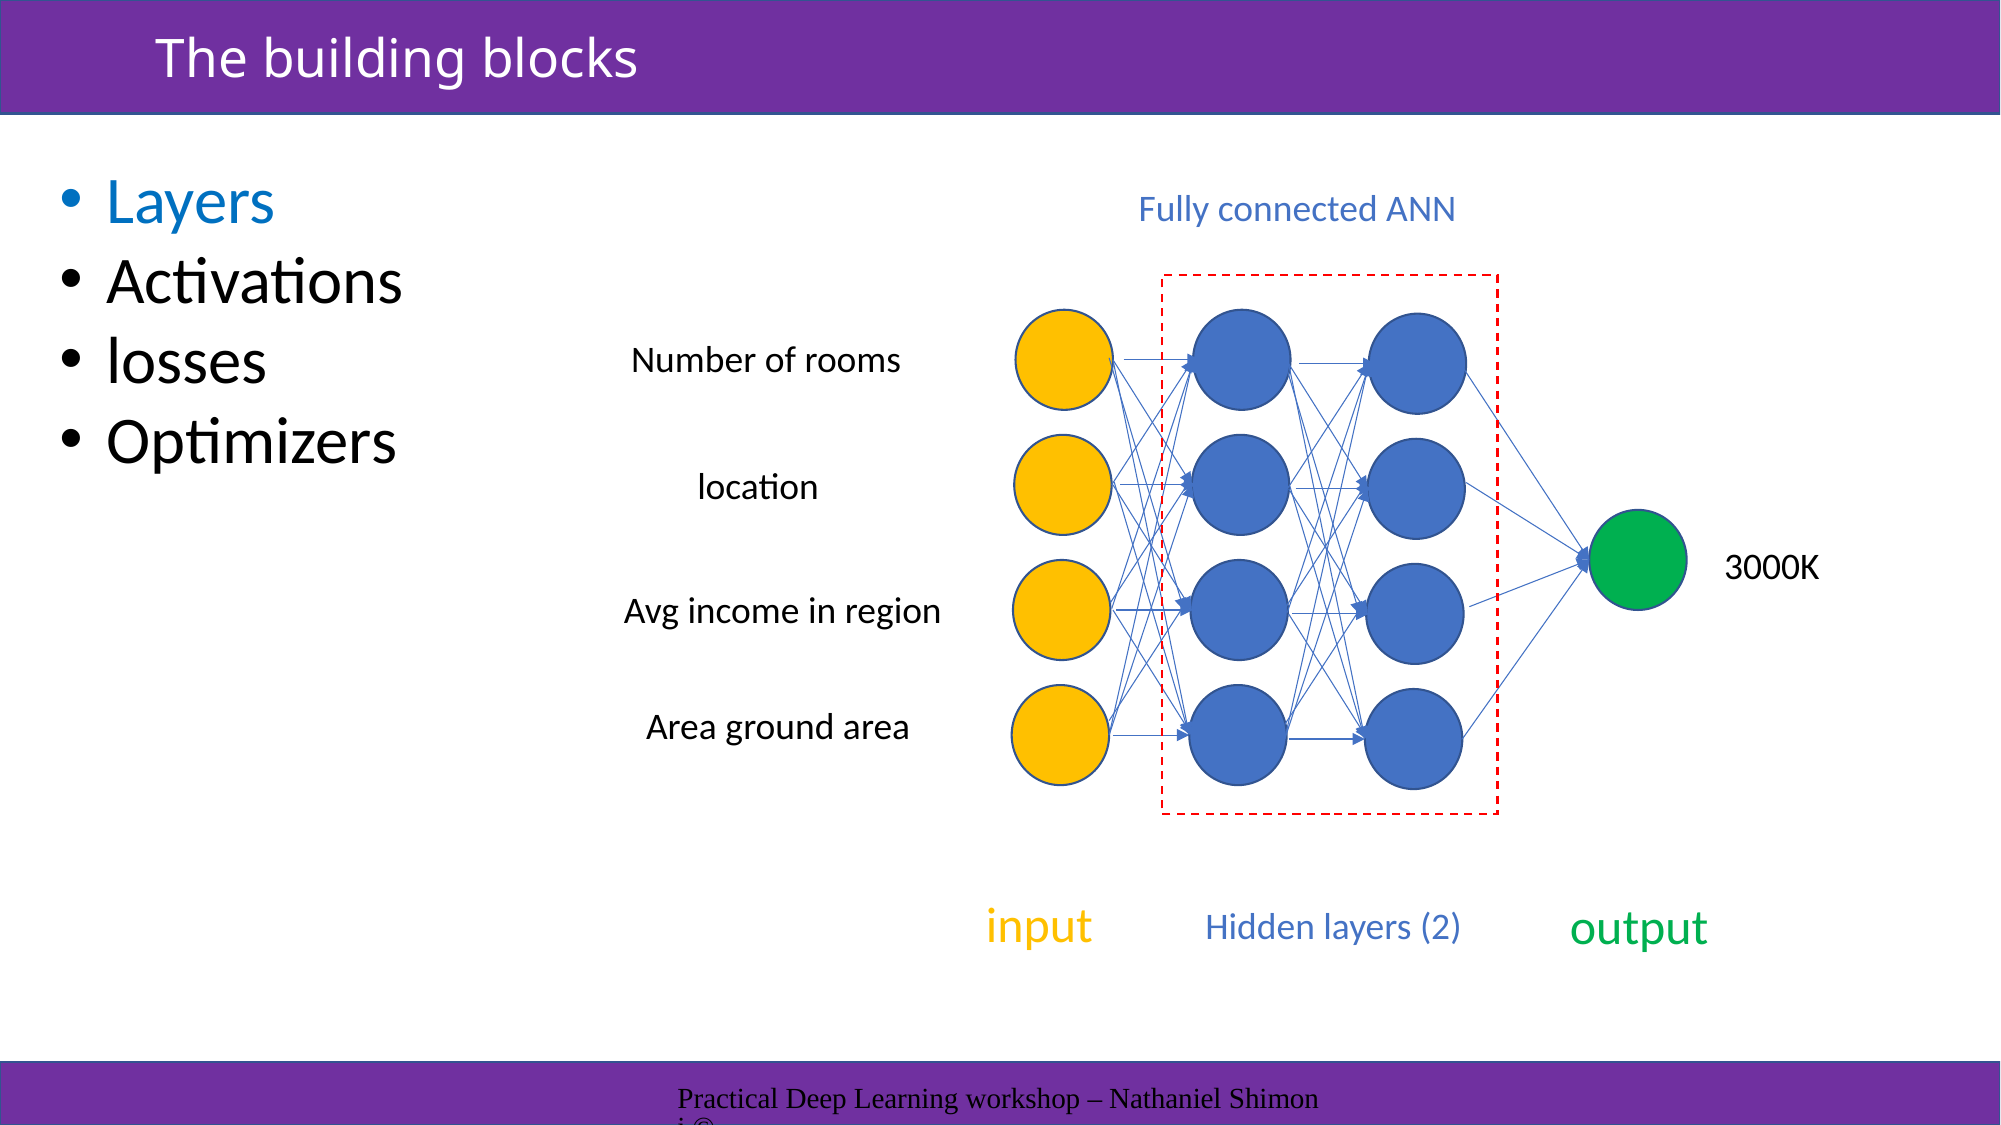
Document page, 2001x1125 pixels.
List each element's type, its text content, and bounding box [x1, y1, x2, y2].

text_box location [682, 454, 834, 515]
text_box input [971, 885, 1112, 961]
text_box 3000K [1709, 534, 1835, 595]
text_box Number of rooms [616, 327, 917, 388]
footer Practical Deep Learning workshop – Nathaniel Shimoni © [662, 1077, 1338, 1117]
text_box Avg income in region [609, 578, 958, 639]
title The building blocks [140, 24, 1863, 98]
text_box Area ground area [631, 694, 926, 754]
text_box output [1555, 887, 1725, 963]
text_box Hidden layers (2) [1178, 894, 1489, 955]
text_box Layers Activations losses Optimizers [44, 149, 545, 485]
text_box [1011, 275, 1687, 814]
text_box Fully connected ANN [1123, 176, 1472, 236]
